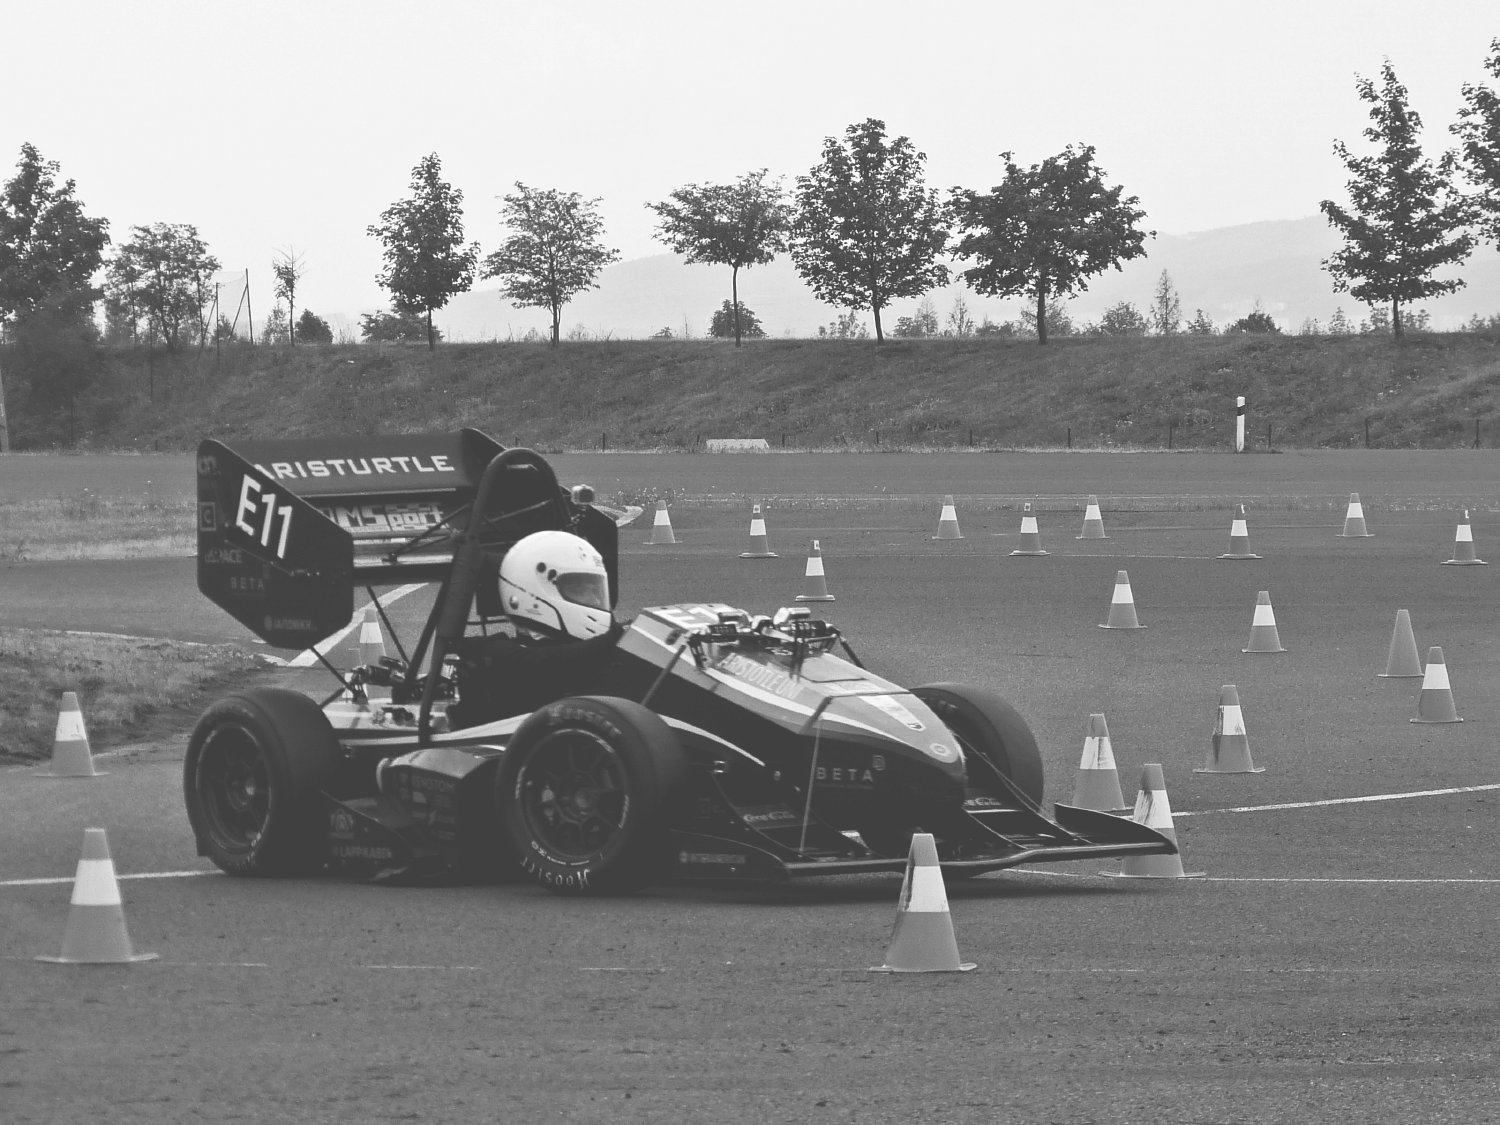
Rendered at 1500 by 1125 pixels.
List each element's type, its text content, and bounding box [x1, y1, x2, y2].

text_box 800ms [0, 0, 1500, 1125]
